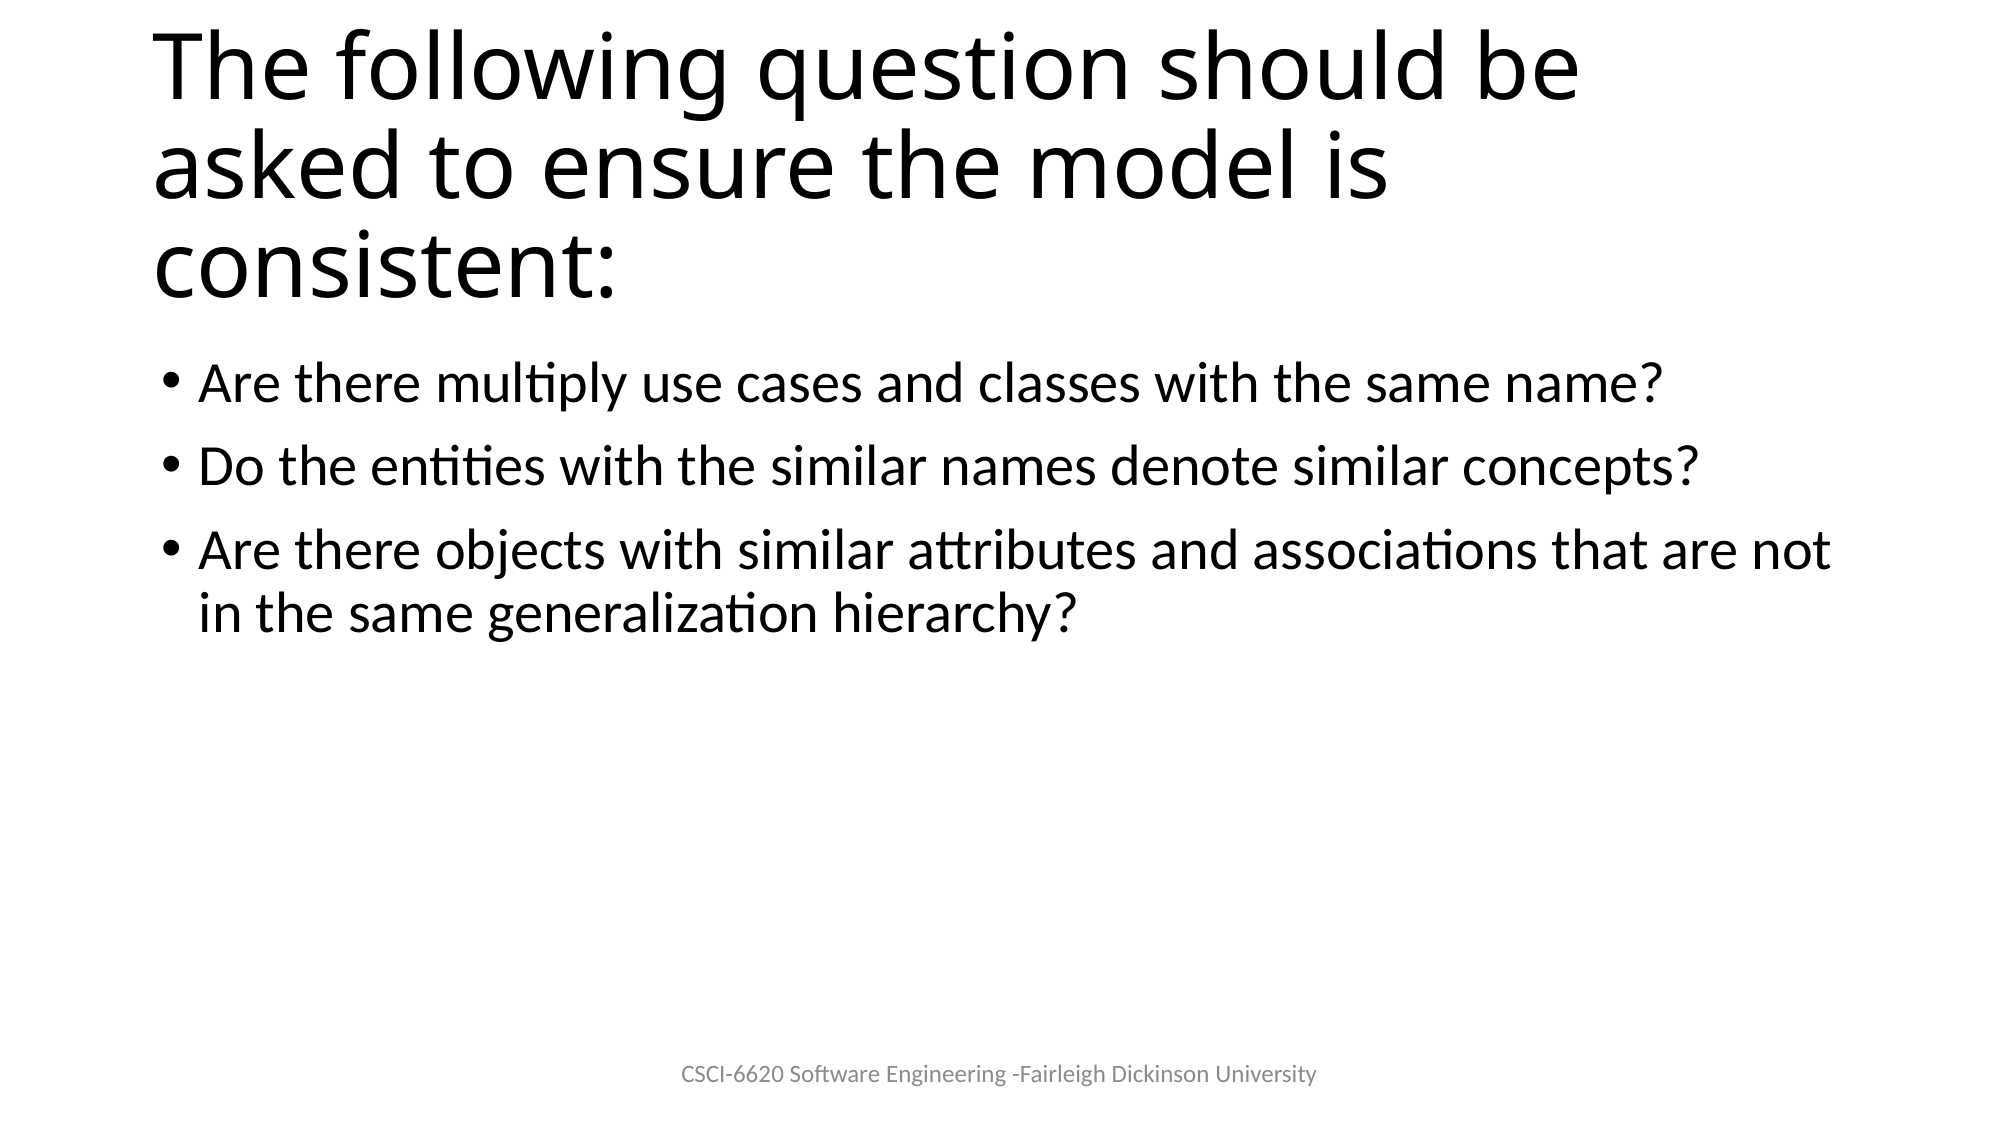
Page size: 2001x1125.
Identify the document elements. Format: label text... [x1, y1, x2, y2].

footer CSCI-6620 Software Engineering -Fairleigh Dickinson University [662, 1042, 1338, 1103]
title The following question should be asked to ensure the model is consistent: [137, 59, 1863, 278]
list Are there multiply use cases and classes with the same name? Do the entities with the similar names denote similar concepts? Are there objects with similar attributes and associations that are not in the same generalization hierarchy? [146, 344, 1872, 842]
